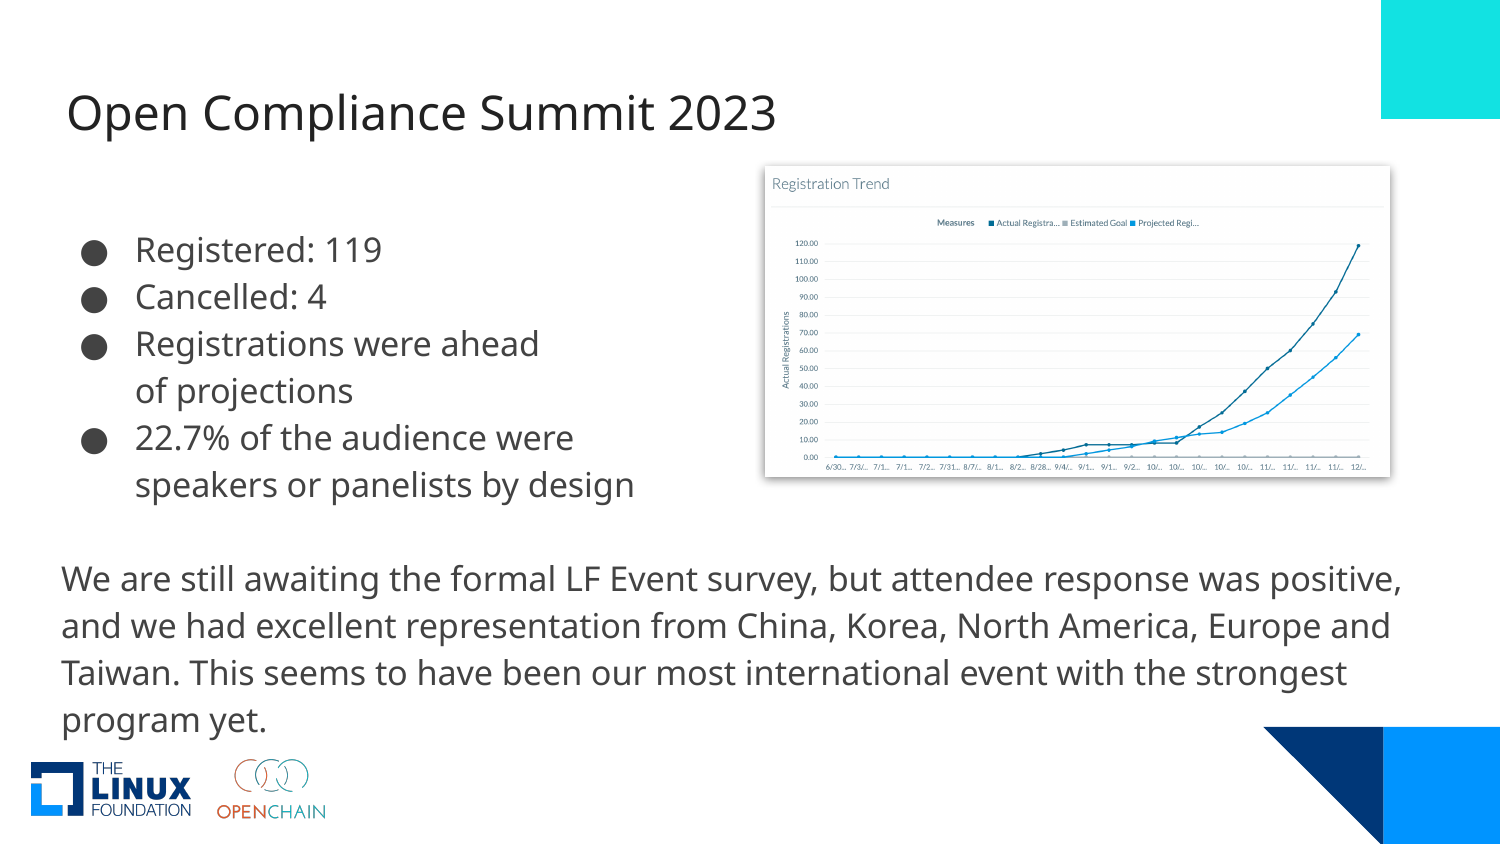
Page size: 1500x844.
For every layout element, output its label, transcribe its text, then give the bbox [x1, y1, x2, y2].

list Registered: 119 Cancelled: 4 Registrations were ahead of projections 22.7% of the audience were speakers or panelists by design We are still awaiting the formal LF Event survey, but attendee response was positive, and we had excellent representation from China, Korea, North America, Europe and Taiwan. This seems to have been our most international event with the strongest program yet. [46, 207, 1444, 756]
picture [31, 762, 191, 816]
title Open Compliance Summit 2023 [51, 67, 1449, 167]
picture [764, 166, 1390, 478]
picture [215, 757, 327, 821]
